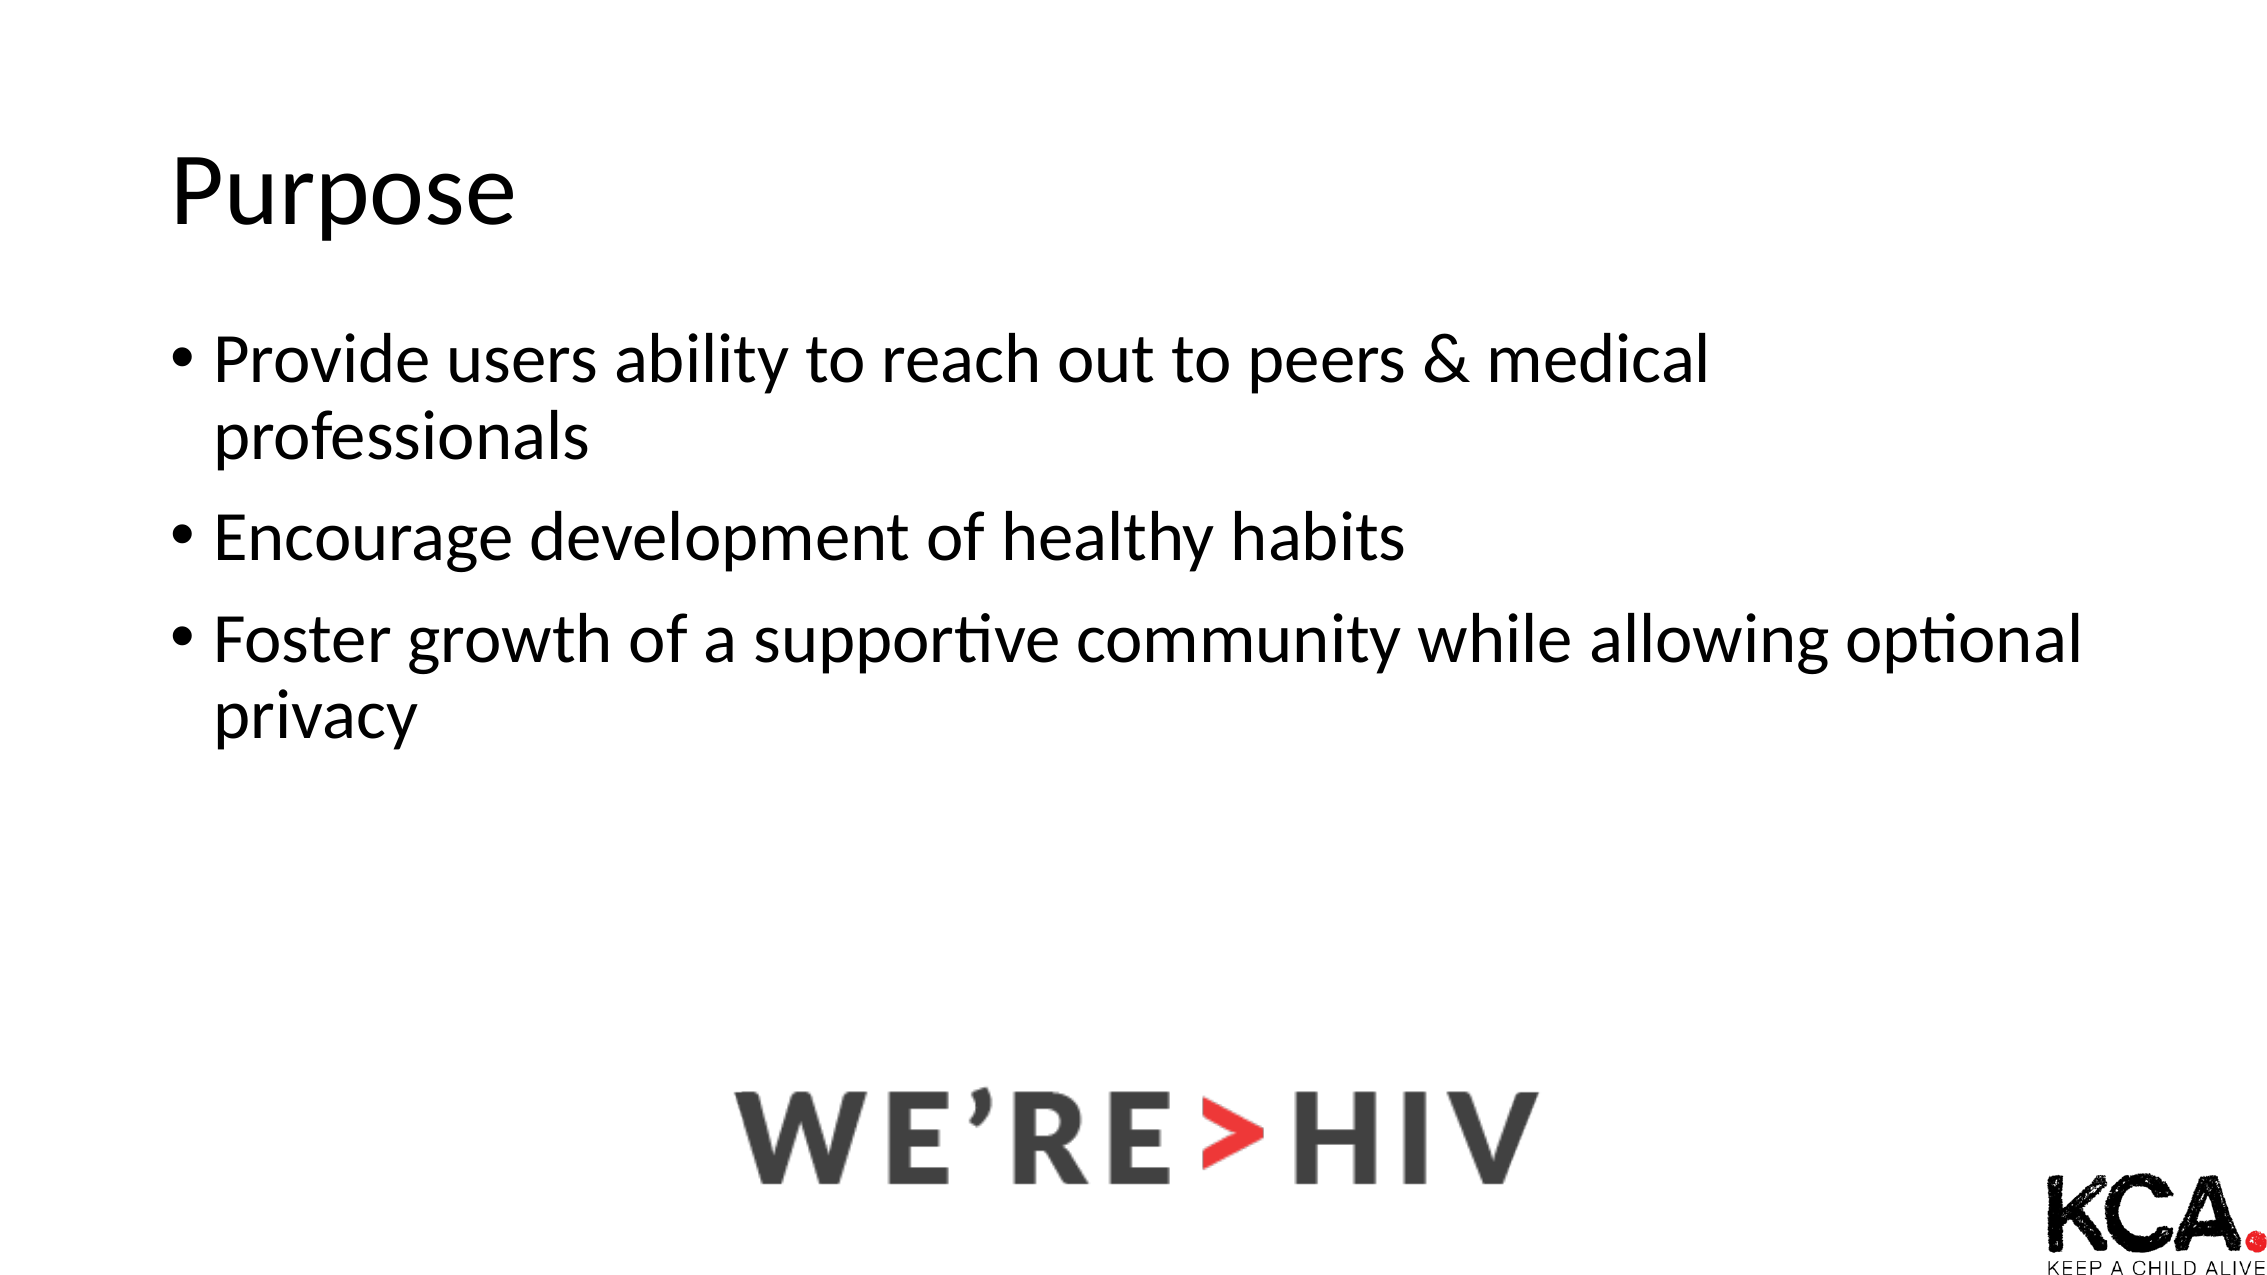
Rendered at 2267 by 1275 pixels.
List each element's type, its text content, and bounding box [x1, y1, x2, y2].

list Provide users ability to reach out to peers & medical professionals Encourage development of healthy habits Foster growth of a supportive community while allowing optional privacy [155, 314, 2111, 1124]
picture [2047, 1173, 2267, 1275]
picture [709, 1063, 1558, 1208]
title Purpose [155, 67, 2111, 314]
